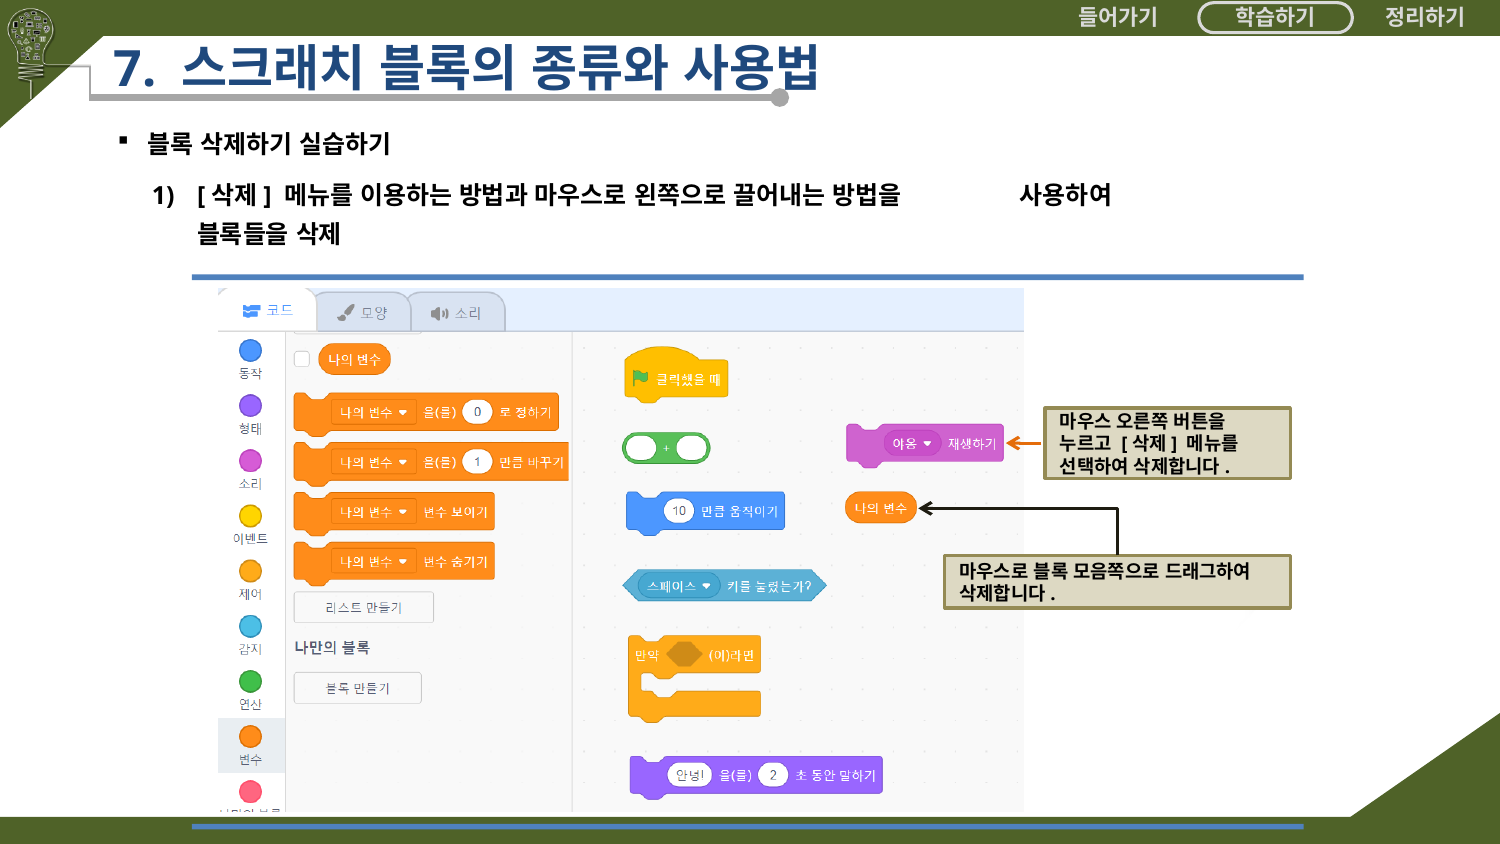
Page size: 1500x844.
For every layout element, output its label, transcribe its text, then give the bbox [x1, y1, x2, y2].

text_box [190, 822, 1306, 831]
text_box [190, 272, 1306, 282]
picture [0, 3, 1414, 816]
text_box 마우스 오른쪽 버튼을 누르고 [삭제] 메뉴를 선택하여 삭제합니다. [1043, 406, 1292, 480]
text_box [994, 431, 1042, 632]
title 7. 스크래치 블록의 종류와 사용법 [99, 23, 1211, 110]
list 블록 삭제하기 실습하기 [삭제] 메뉴를 이용하는 방법과 마우스로 왼쪽으로 끌어내는 방법을 사용하여 블록들을 삭제 [102, 112, 1212, 746]
text_box 마우스로 블록 모음쪽으로 드래그하여 삭제합니다. [1047, 553, 1292, 610]
